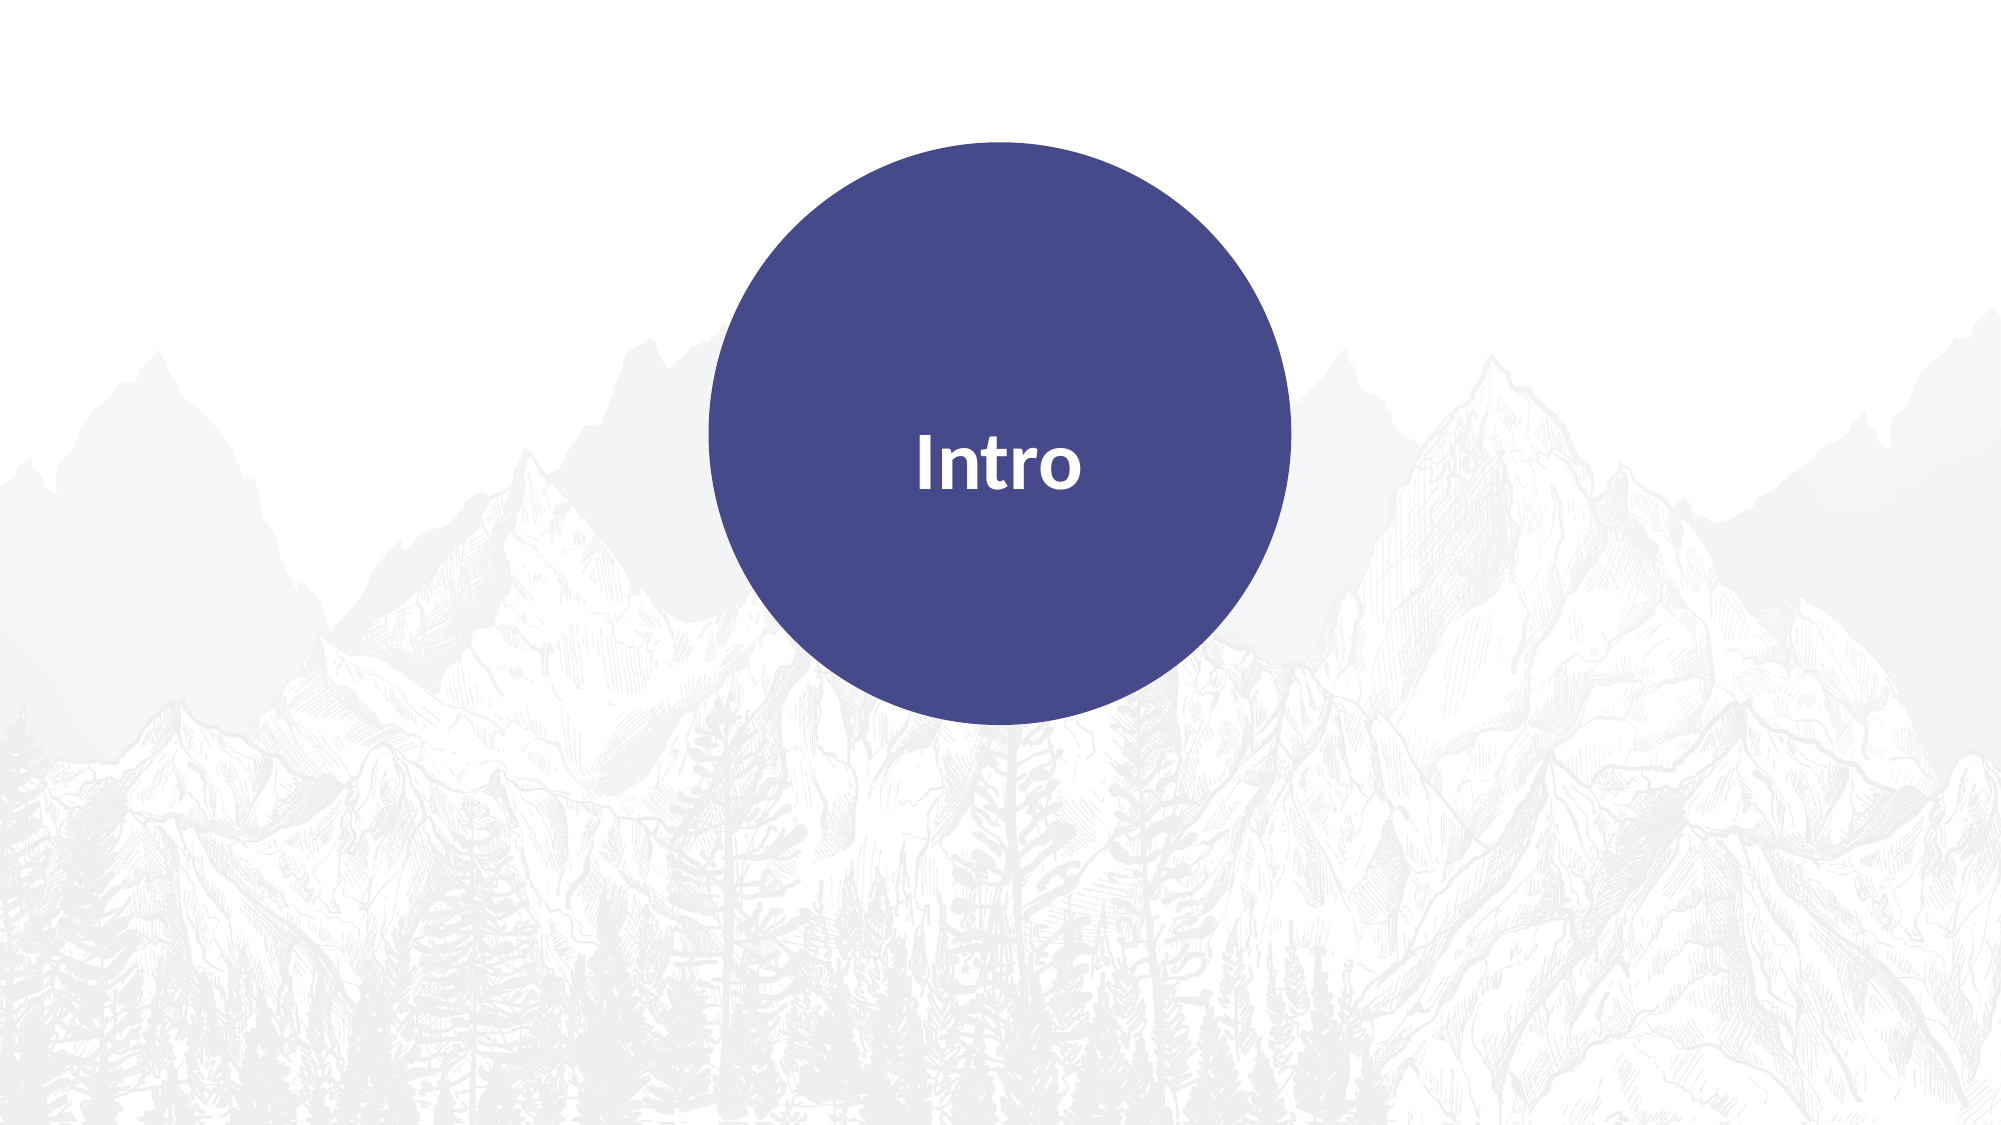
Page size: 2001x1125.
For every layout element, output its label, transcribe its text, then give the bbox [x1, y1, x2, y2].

title Intro [705, 386, 1293, 512]
